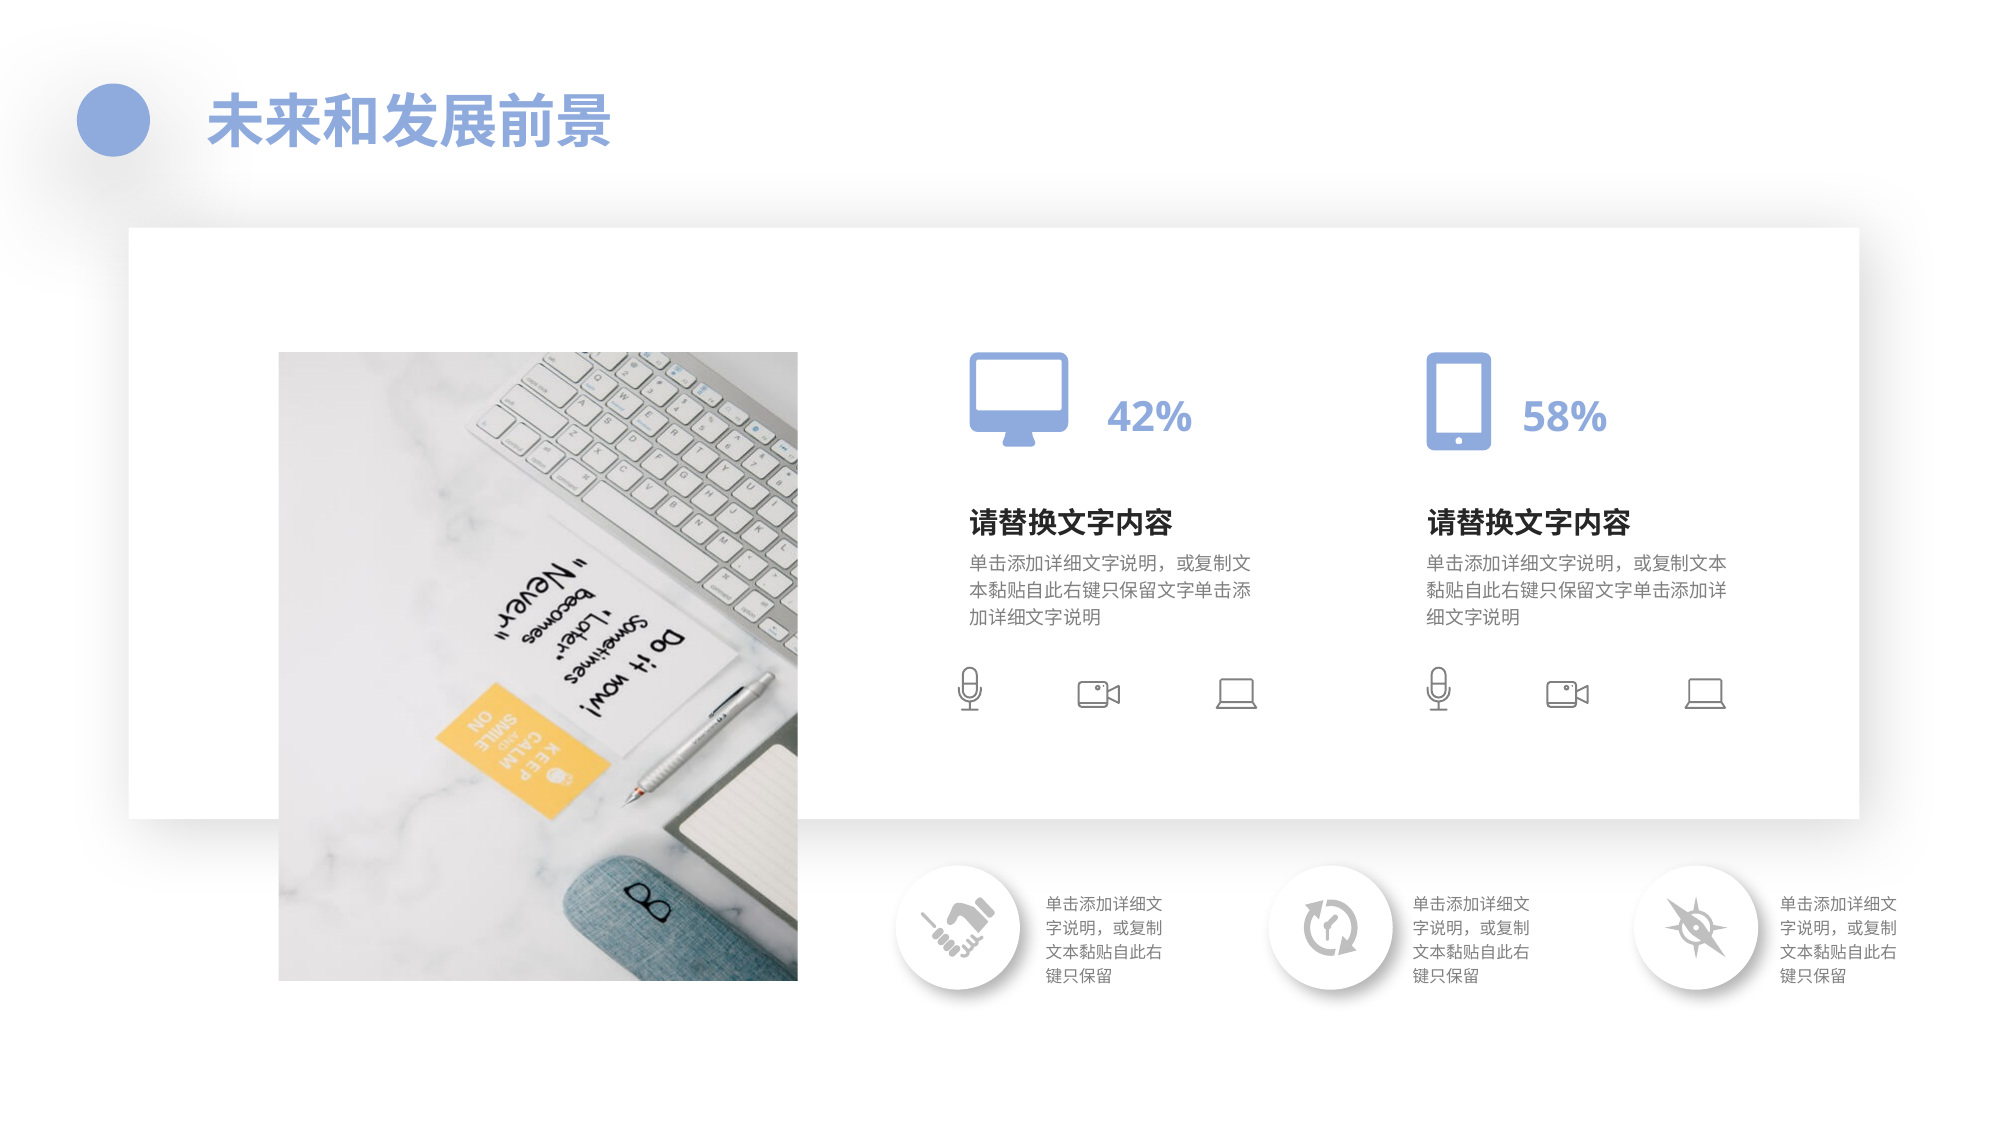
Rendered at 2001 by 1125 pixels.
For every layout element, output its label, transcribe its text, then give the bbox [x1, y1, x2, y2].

text_box 单击添加详细文字说明，或复制文本黏贴自此右键只保留 [1045, 889, 1178, 986]
text_box 单击添加详细文字说明，或复制文本黏贴自此右键只保留文字单击添加详细文字说明 [1426, 547, 1732, 629]
text_box 未来和发展前景 [191, 77, 726, 162]
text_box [1426, 666, 1727, 711]
text_box [278, 351, 799, 982]
text_box 单击添加详细文字说明，或复制文本黏贴自此右键只保留 [1412, 889, 1545, 986]
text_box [895, 865, 1020, 990]
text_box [957, 666, 1258, 711]
text_box [75, 82, 152, 158]
text_box 请替换文字内容 [1427, 497, 1633, 540]
text_box [1426, 352, 1492, 451]
text_box 58% [1522, 379, 1608, 440]
text_box 请替换文字内容 [969, 497, 1206, 540]
text_box [969, 352, 1069, 447]
text_box 单击添加详细文字说明，或复制文本黏贴自此右键只保留 [1779, 889, 1912, 986]
text_box [128, 227, 1861, 820]
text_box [1634, 865, 1759, 990]
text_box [1268, 865, 1393, 990]
text_box 单击添加详细文字说明，或复制文本黏贴自此右键只保留文字单击添加详细文字说明 [969, 547, 1269, 629]
text_box 42% [1107, 379, 1193, 440]
